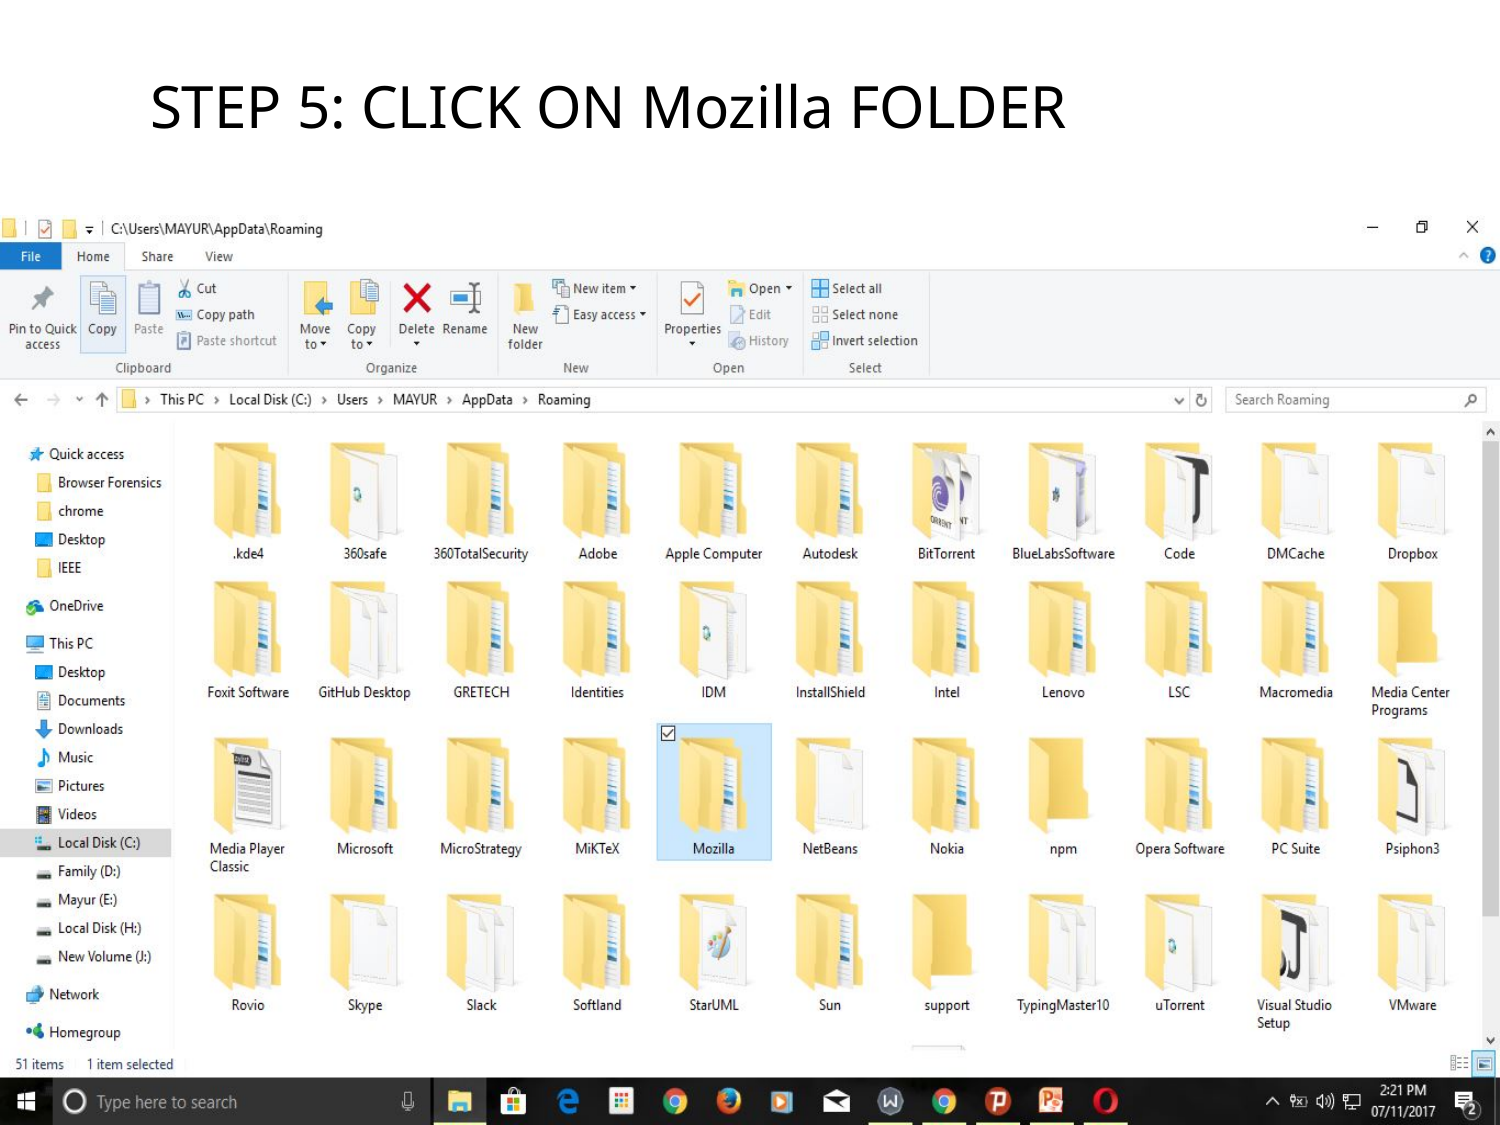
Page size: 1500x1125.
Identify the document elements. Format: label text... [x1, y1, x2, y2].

title Step 5: click on Mozilla folder [135, 60, 1369, 150]
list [0, 215, 1500, 1125]
